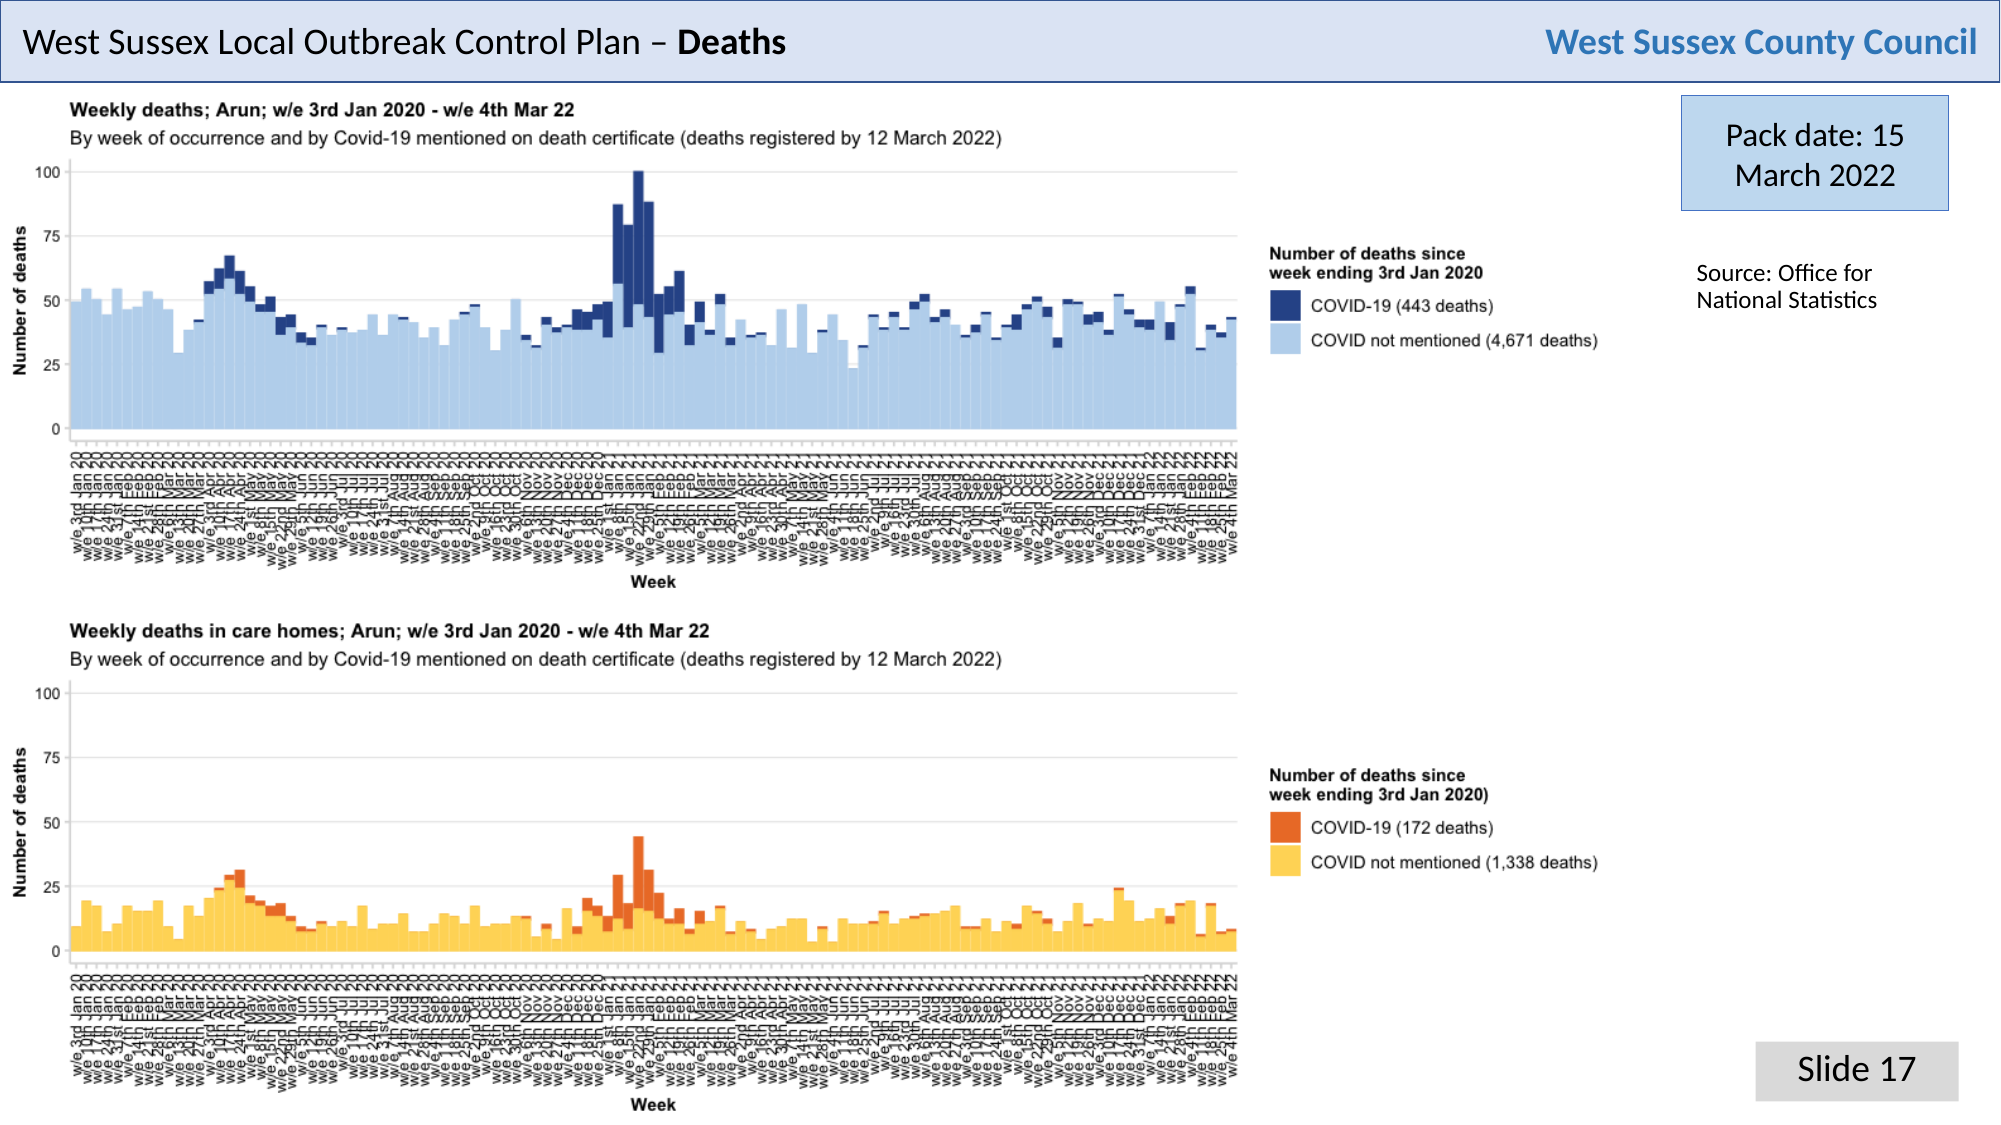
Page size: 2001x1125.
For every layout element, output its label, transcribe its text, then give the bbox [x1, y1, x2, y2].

picture [3, 612, 1619, 1125]
list Source: Office for National Statistics [1681, 252, 1959, 289]
picture [3, 91, 1619, 602]
list Slide 17 [1755, 1041, 1959, 1102]
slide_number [1681, 95, 1949, 211]
